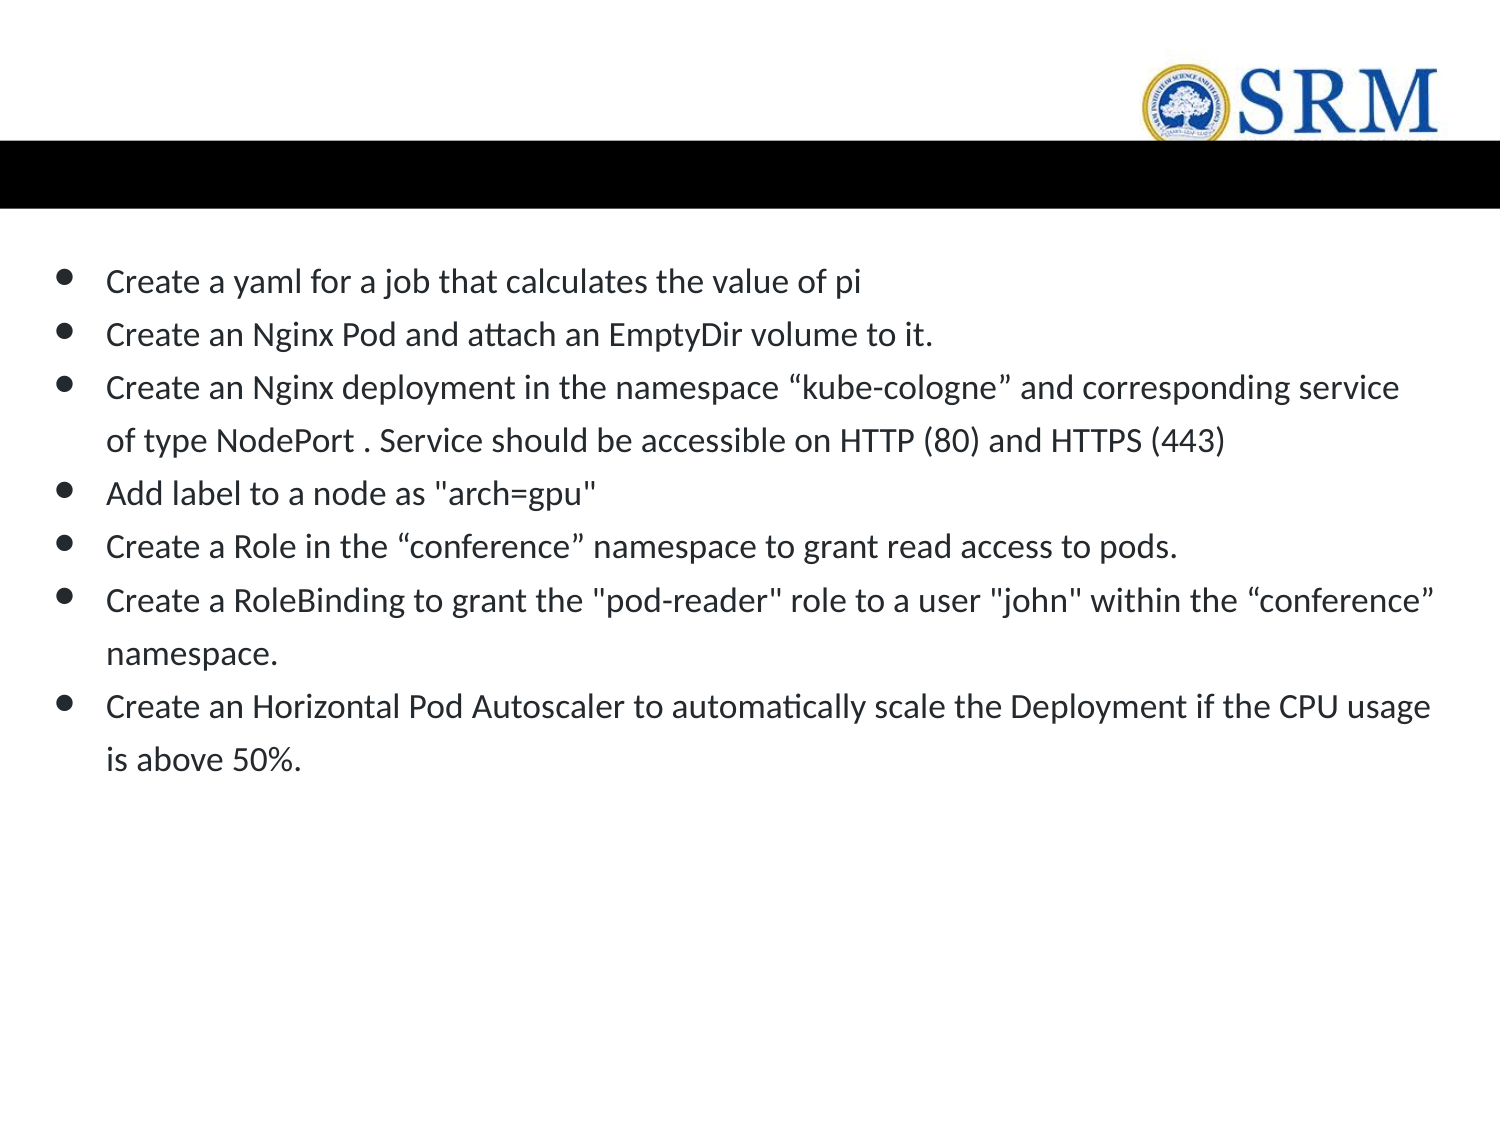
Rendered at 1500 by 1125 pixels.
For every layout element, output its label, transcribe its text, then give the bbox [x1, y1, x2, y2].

text_box [0, 140, 1500, 209]
text_box Create a yaml for a job that calculates the value of pi Create an Nginx Pod and attach an EmptyDir volume to it. Create an Nginx deployment in the namespace “kube-cologne” and corresponding service of type NodePort . Service should be accessible on HTTP (80) and HTTPS (443) Add label to a node as "arch=gpu" Create a Role in the “conference” namespace to grant read access to pods. Create a RoleBinding to grant the "pod-reader" role to a user "john" within the “conference” namespace. Create an Horizontal Pod Autoscaler to automatically scale the Deployment if the CPU usage is above 50%. [15, 232, 1454, 970]
picture [1139, 30, 1448, 140]
